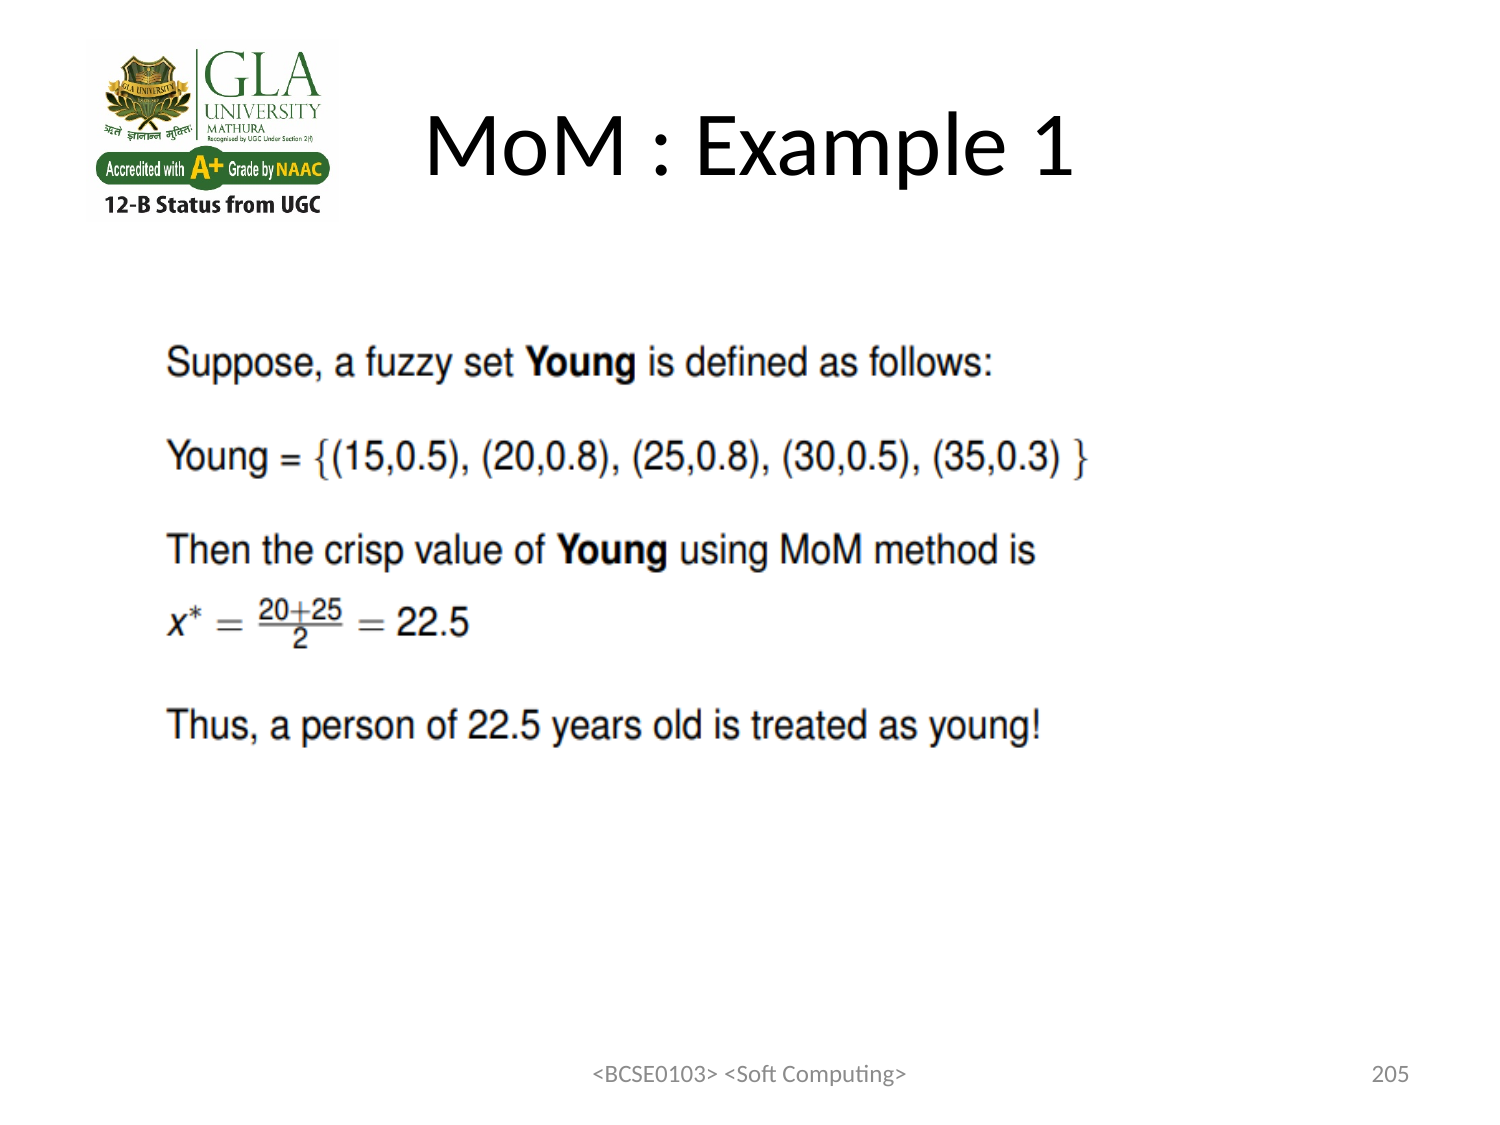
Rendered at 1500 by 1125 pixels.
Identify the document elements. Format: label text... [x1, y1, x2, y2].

footer <BCSE0103> <Soft Computing> [512, 1042, 988, 1103]
slide_number 205 [1074, 1042, 1425, 1103]
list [147, 302, 1290, 888]
title MoM : Example 1 [75, 45, 1425, 233]
picture [86, 39, 339, 222]
